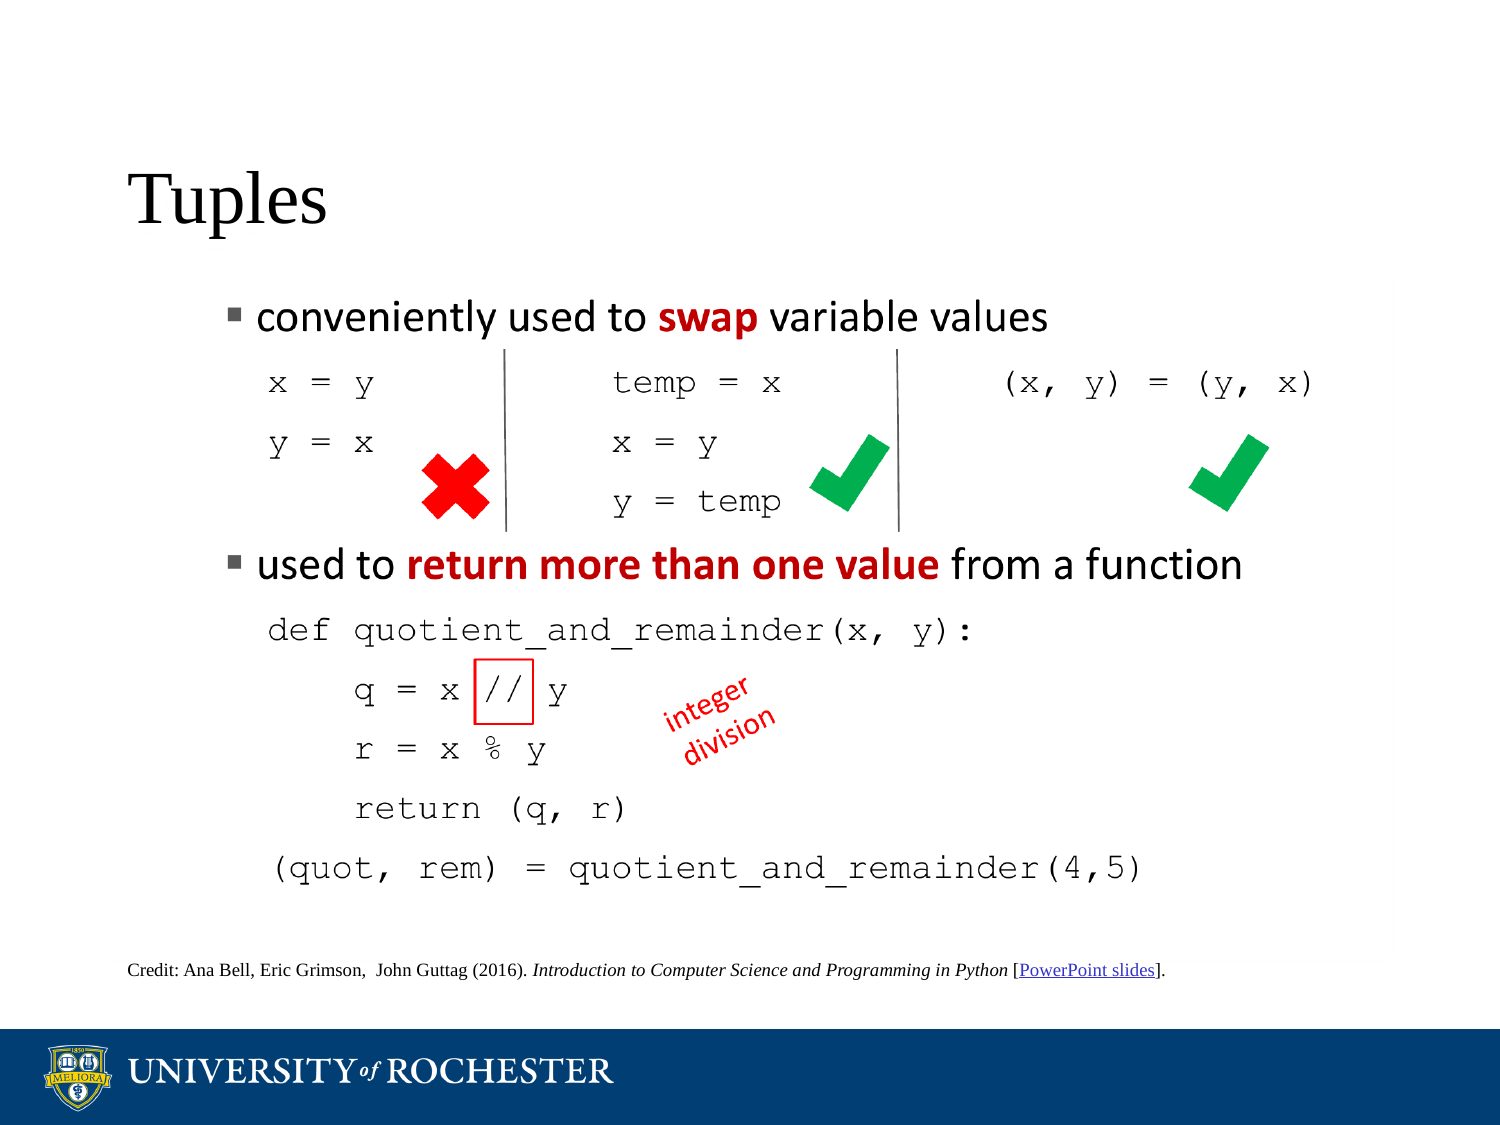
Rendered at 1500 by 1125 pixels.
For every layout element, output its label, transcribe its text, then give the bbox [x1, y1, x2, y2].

title Tuples [112, 99, 1388, 282]
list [112, 282, 1388, 954]
text_box Credit: Ana Bell, Eric Grimson, John Guttag (2016). Introduction to Computer Science and Programming in Python [PowerPoint slides]. [112, 954, 1388, 988]
picture [0, 1029, 1500, 1125]
